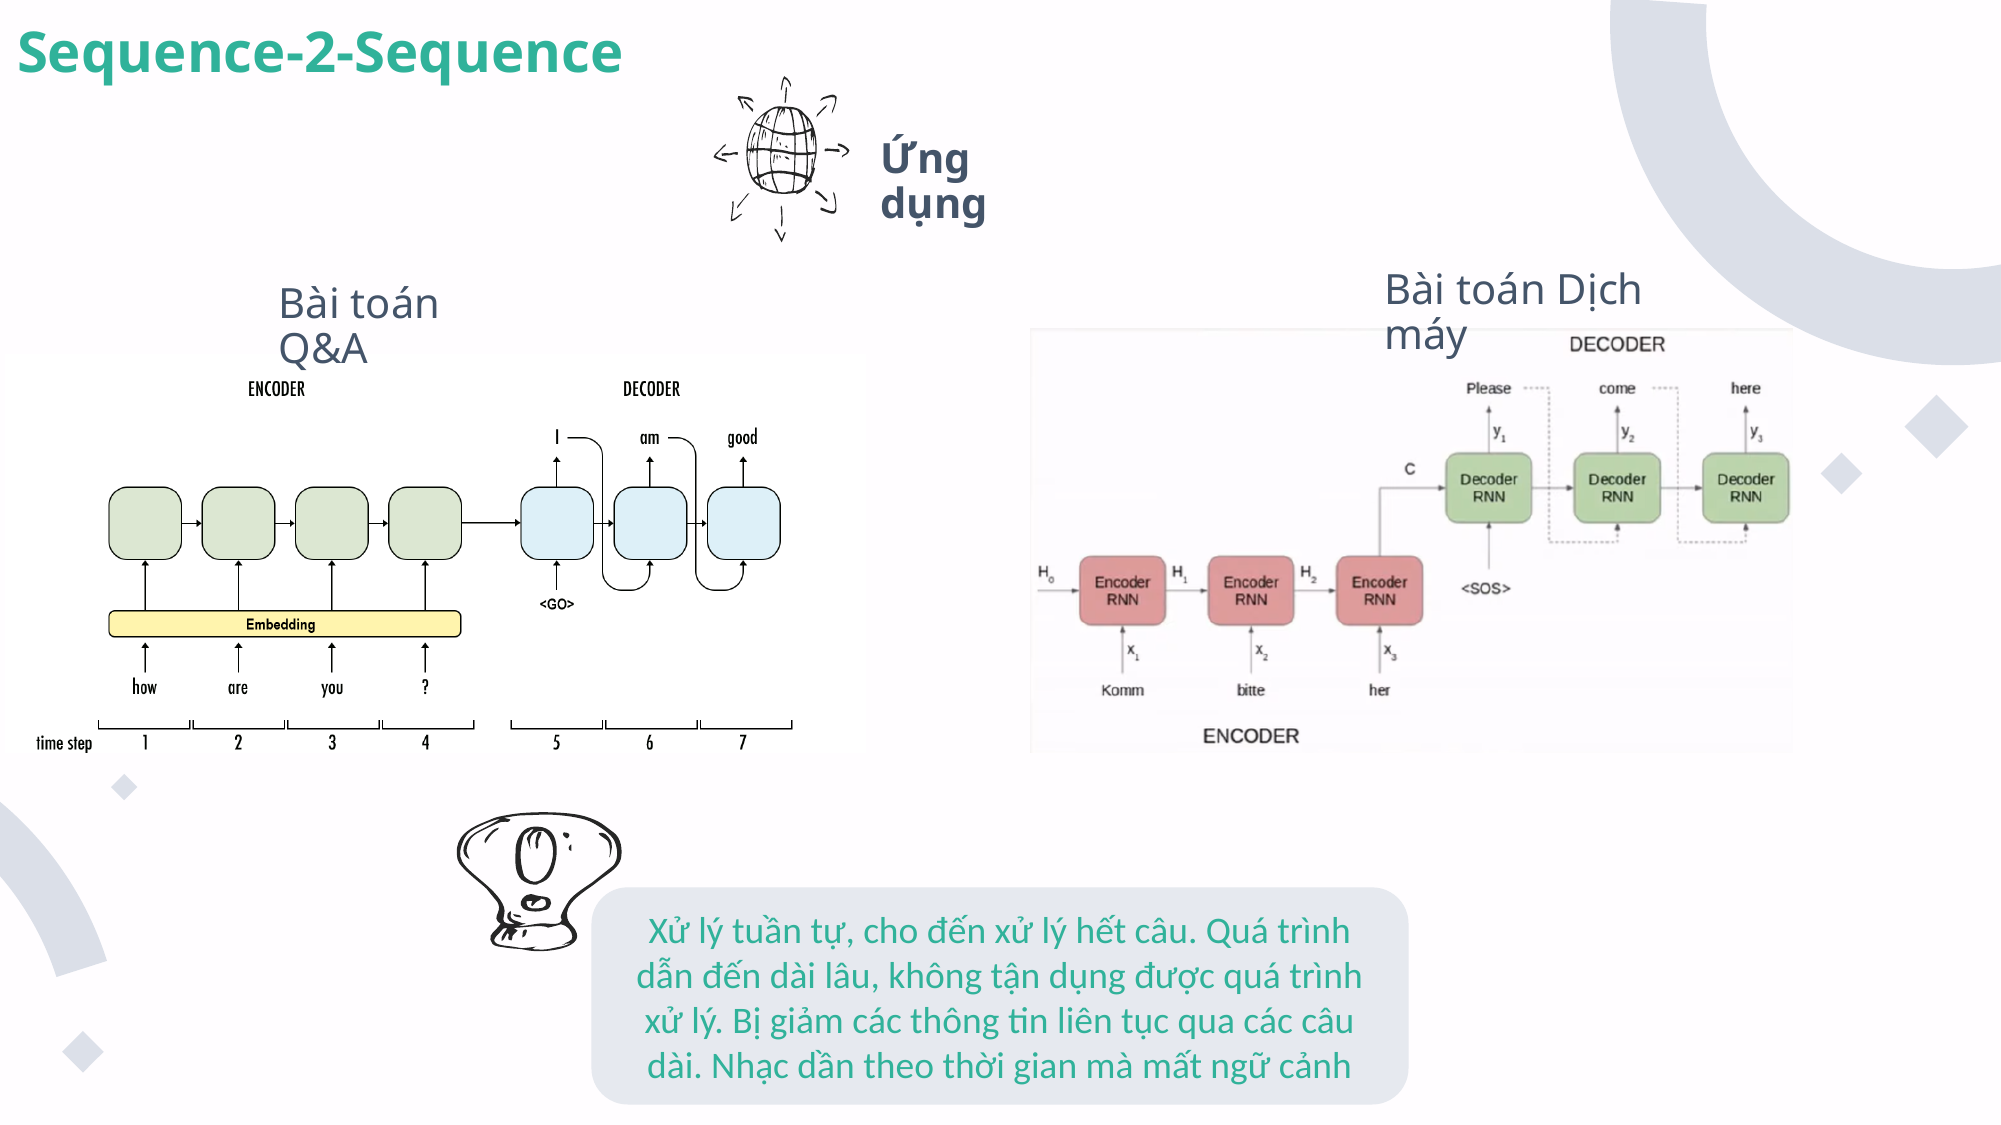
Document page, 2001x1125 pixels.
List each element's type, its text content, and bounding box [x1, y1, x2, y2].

title Sequence-2-Sequence [2, 0, 645, 113]
text_box Bài toán Q&A [263, 274, 528, 354]
text_box Xử lý tuần tự, cho đến xử lý hết câu. Quá trình dẫn đến dài lâu, không tận dụng được quá trình xử lý. Bị giảm các thông tin liên tục qua các câu dài. Nhạc dần theo thời gian mà mất ngữ cảnh [590, 886, 1410, 1106]
picture [5, 354, 866, 753]
text_box Ứng dụng [865, 130, 1082, 199]
text_box Bài toán Dịch máy [1369, 261, 1717, 328]
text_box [713, 76, 850, 243]
picture [1030, 328, 1793, 753]
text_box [456, 812, 622, 952]
